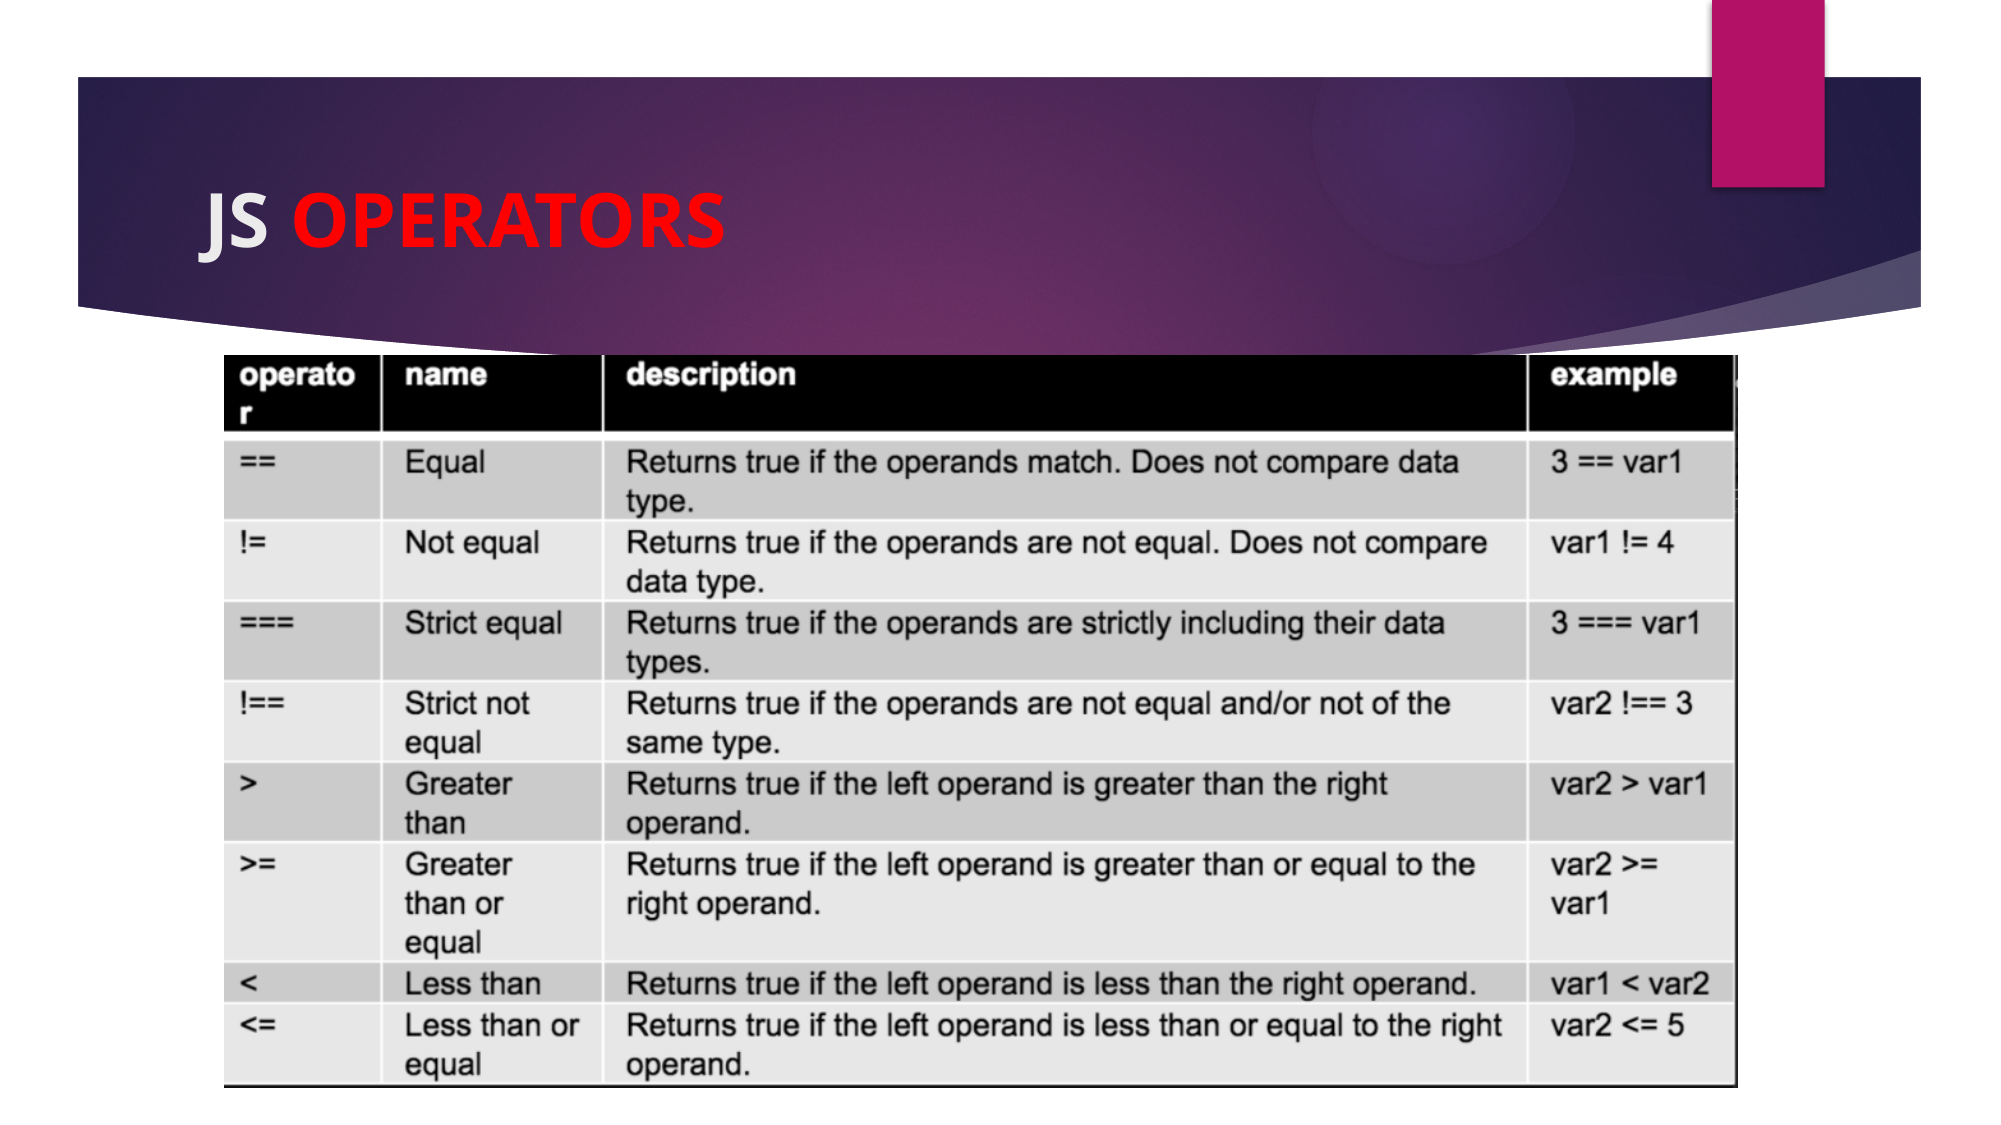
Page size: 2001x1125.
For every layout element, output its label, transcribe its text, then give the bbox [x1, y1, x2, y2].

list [224, 355, 1738, 1088]
title JS OPERATORS [189, 159, 1627, 276]
